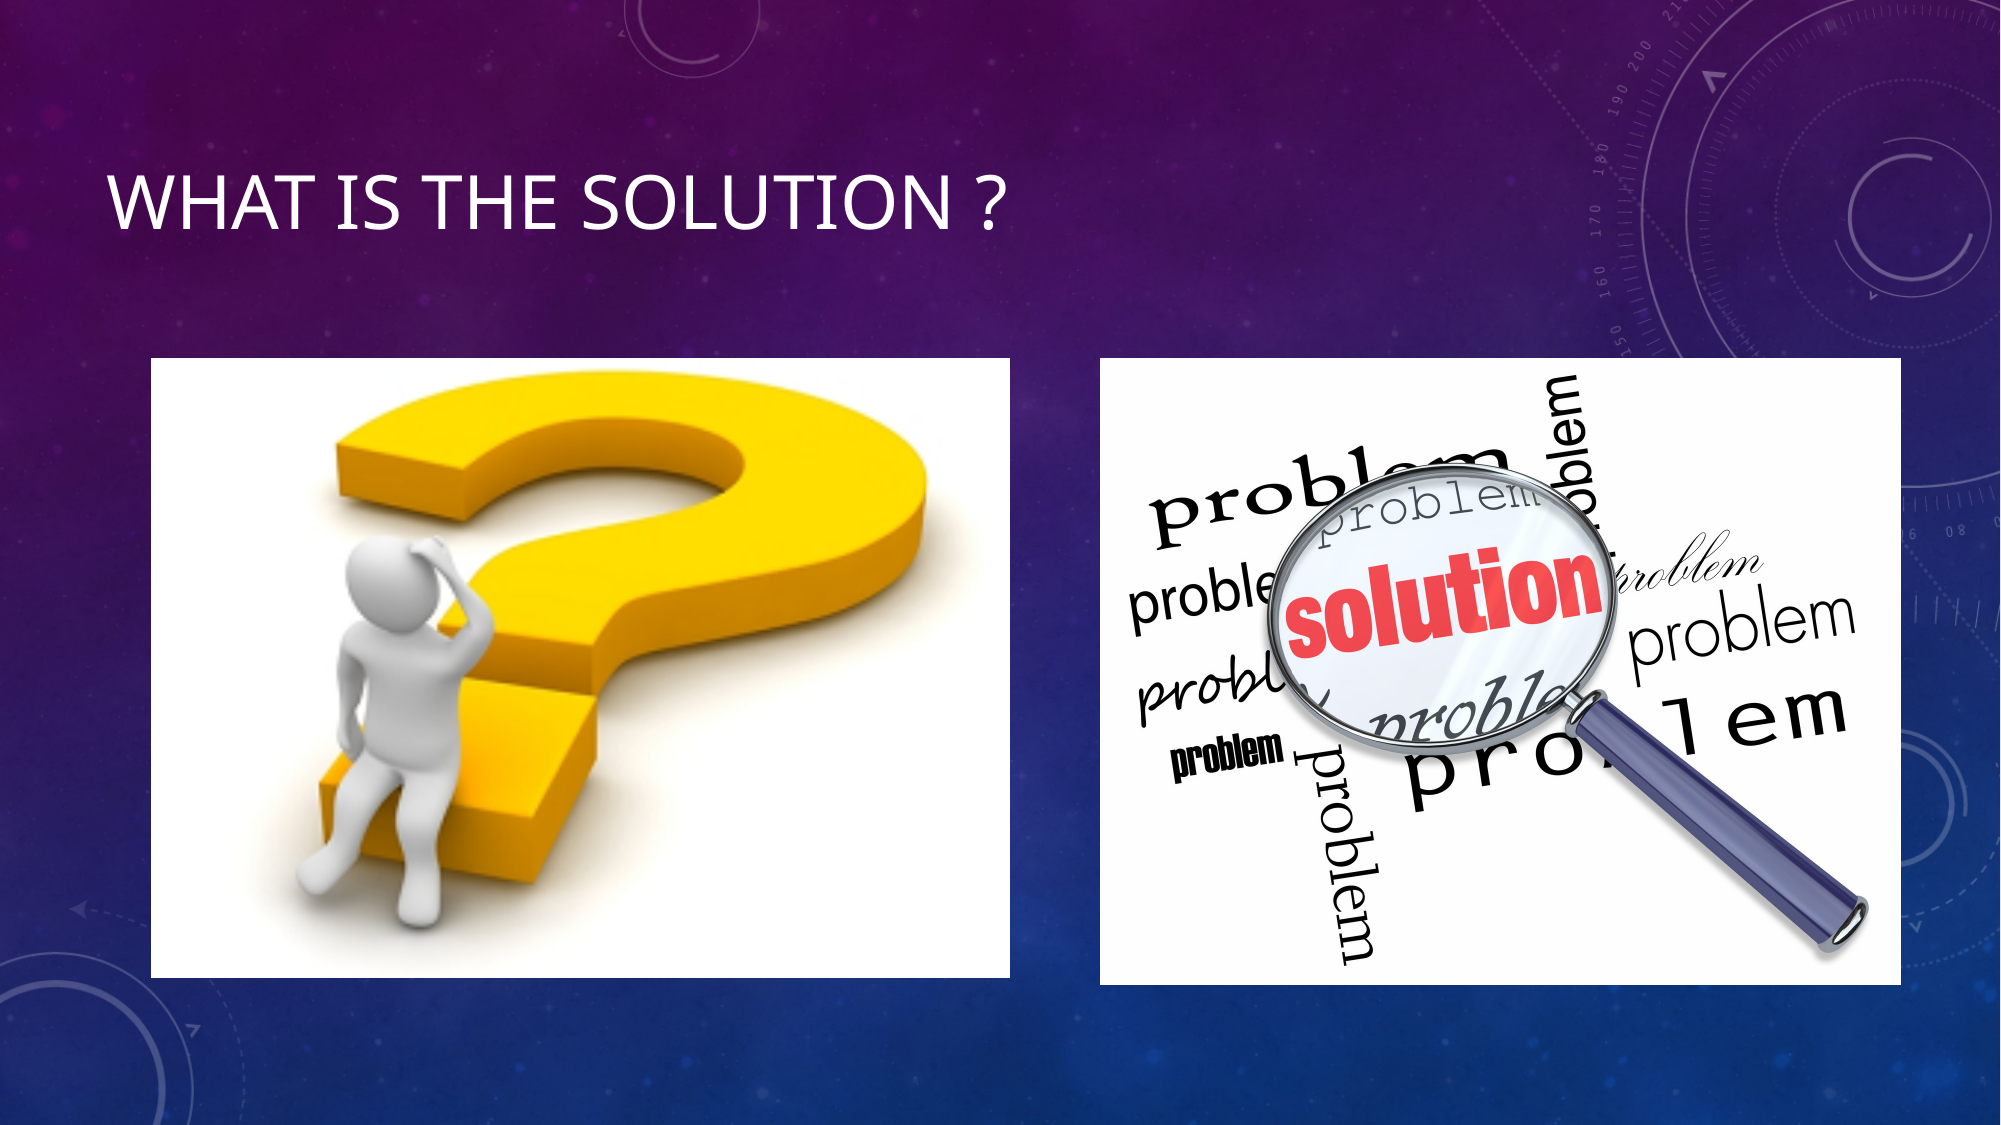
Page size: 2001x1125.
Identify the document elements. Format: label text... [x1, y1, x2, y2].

title What is the solution ? [91, 79, 1754, 319]
picture [0, 0, 2001, 1125]
